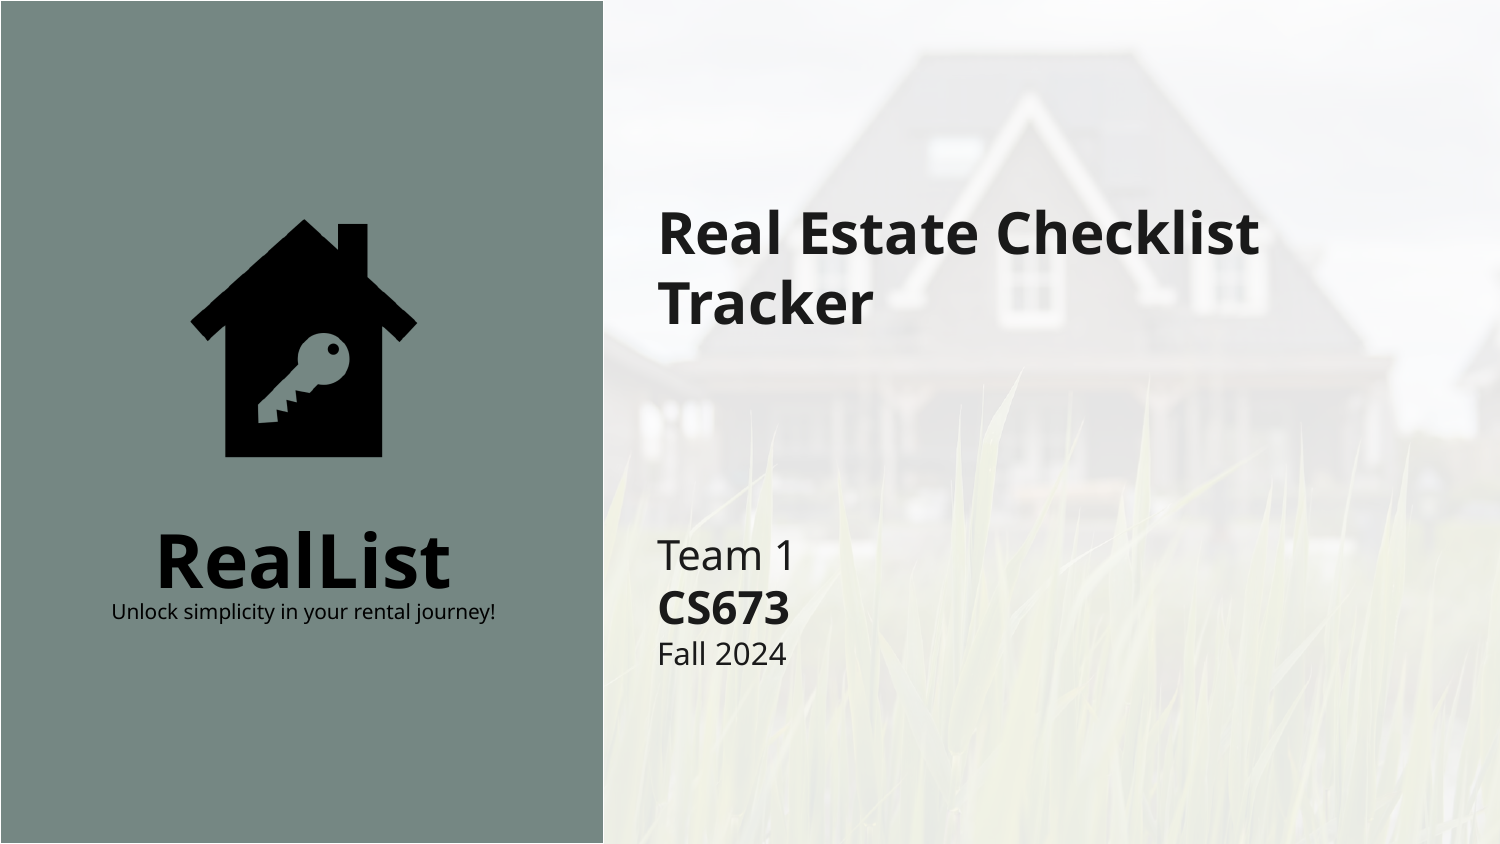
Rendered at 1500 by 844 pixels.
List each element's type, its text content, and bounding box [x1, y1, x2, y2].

text_box Unlock simplicity in your rental journey! [16, 565, 591, 657]
picture [182, 217, 424, 459]
text_box RealList [130, 513, 477, 565]
picture [603, 0, 1500, 844]
text_box [0, 0, 601, 844]
